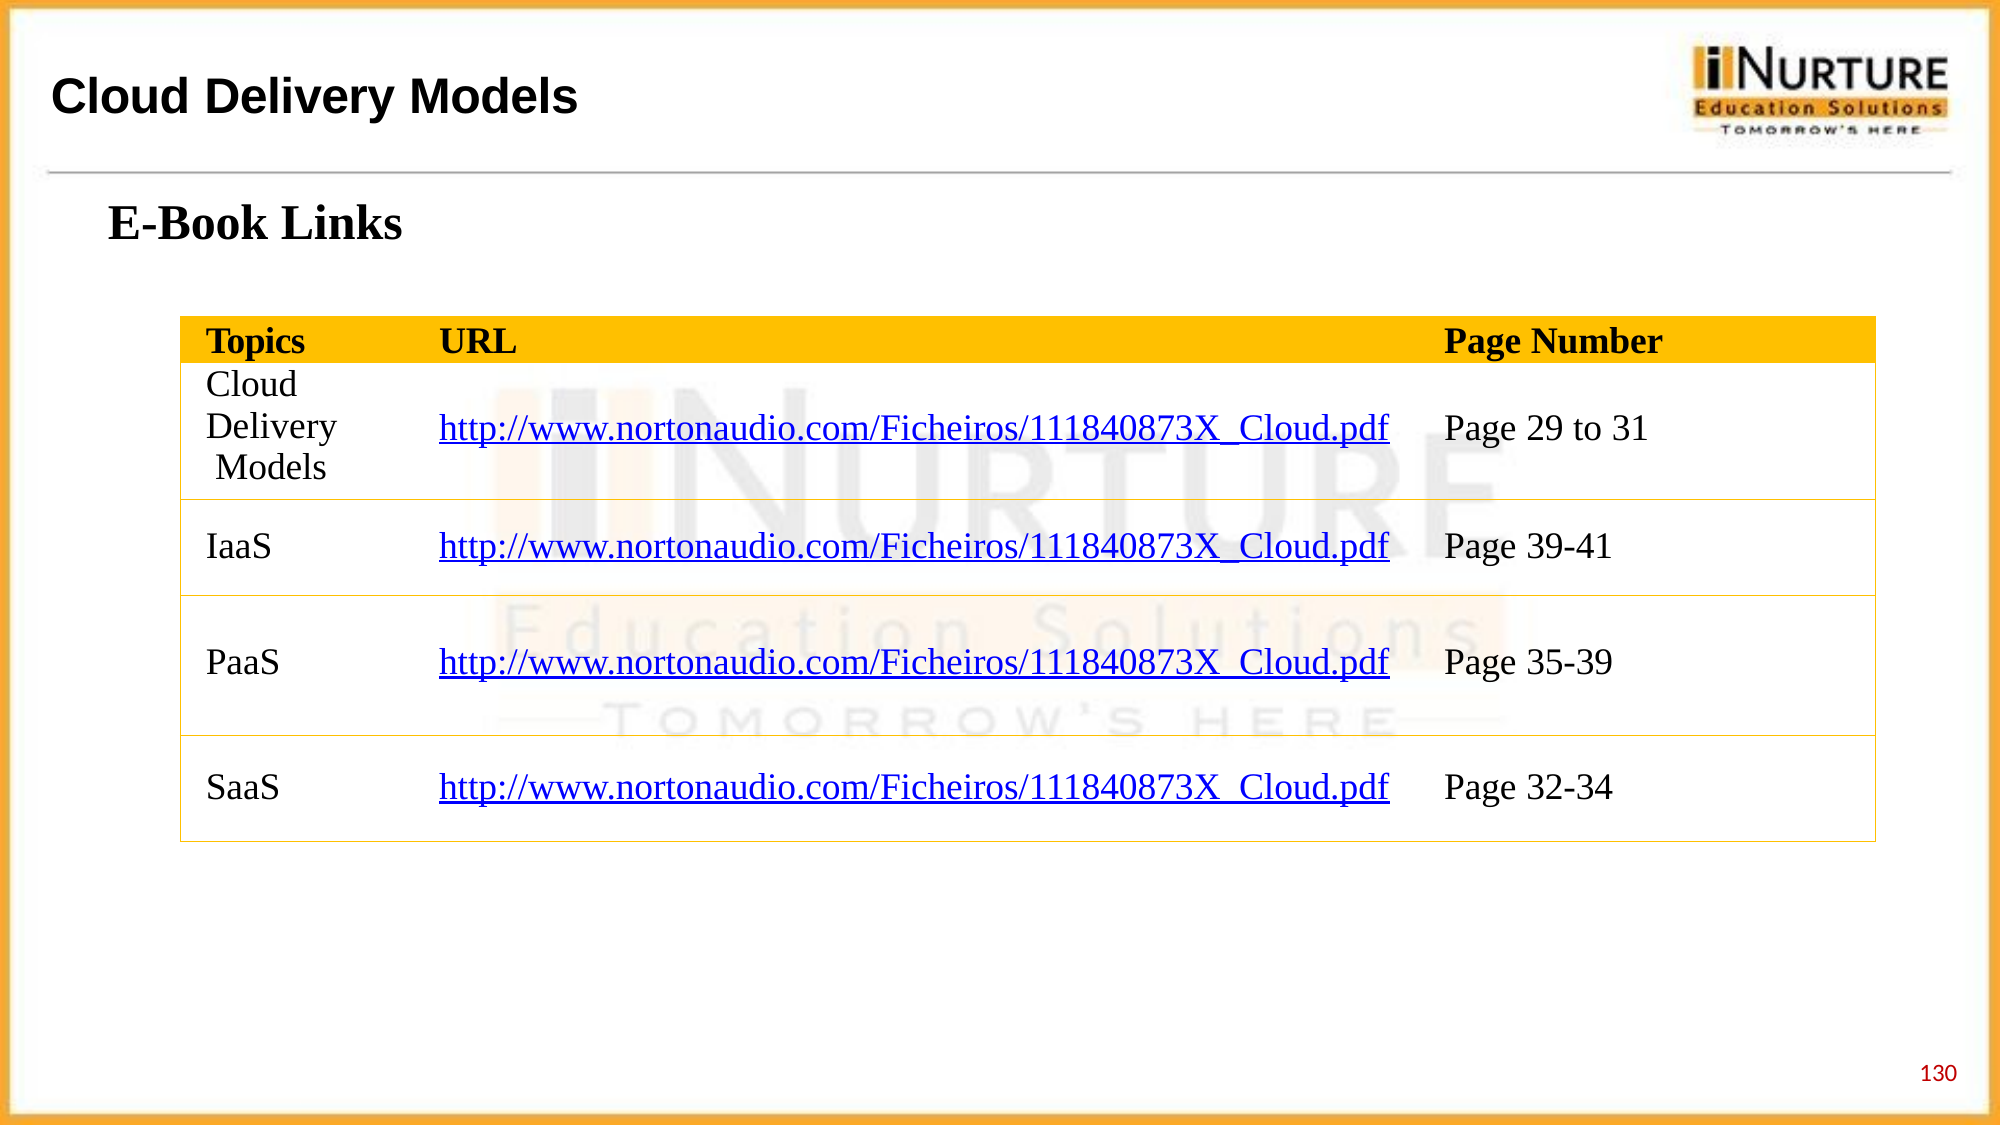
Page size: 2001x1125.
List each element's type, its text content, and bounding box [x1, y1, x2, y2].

table_cell http://www.nortonaudio.com/Ficheiros/111840873X_Cloud.pdf [388, 596, 1420, 735]
table_cell Page 35-39 [1420, 596, 1875, 735]
table_cell SaaS [181, 736, 388, 841]
table_cell http://www.nortonaudio.com/Ficheiros/111840873X_Cloud.pdf [388, 736, 1420, 841]
table_header Page Number [1420, 316, 1876, 363]
picture [0, 0, 2000, 1125]
table_cell Page 32-34 [1420, 736, 1875, 841]
table_cell Page 39-41 [1420, 500, 1875, 595]
table_cell Page 29 to 31 [1420, 363, 1875, 499]
text_box 124 [1913, 1060, 1964, 1087]
table_cell PaaS [181, 596, 388, 735]
table_cell Cloud Delivery Models [181, 363, 388, 499]
table_cell http://www.nortonaudio.com/Ficheiros/111840873X_Cloud.pdf [388, 363, 1420, 499]
table_header URL [388, 316, 1420, 363]
title Cloud Delivery Models [48, 61, 581, 251]
table_cell IaaS [181, 500, 388, 595]
text_box E-Book Links [105, 187, 407, 250]
table_header Topics [180, 316, 388, 363]
table_cell http://www.nortonaudio.com/Ficheiros/111840873X_Cloud.pdf [388, 500, 1420, 595]
